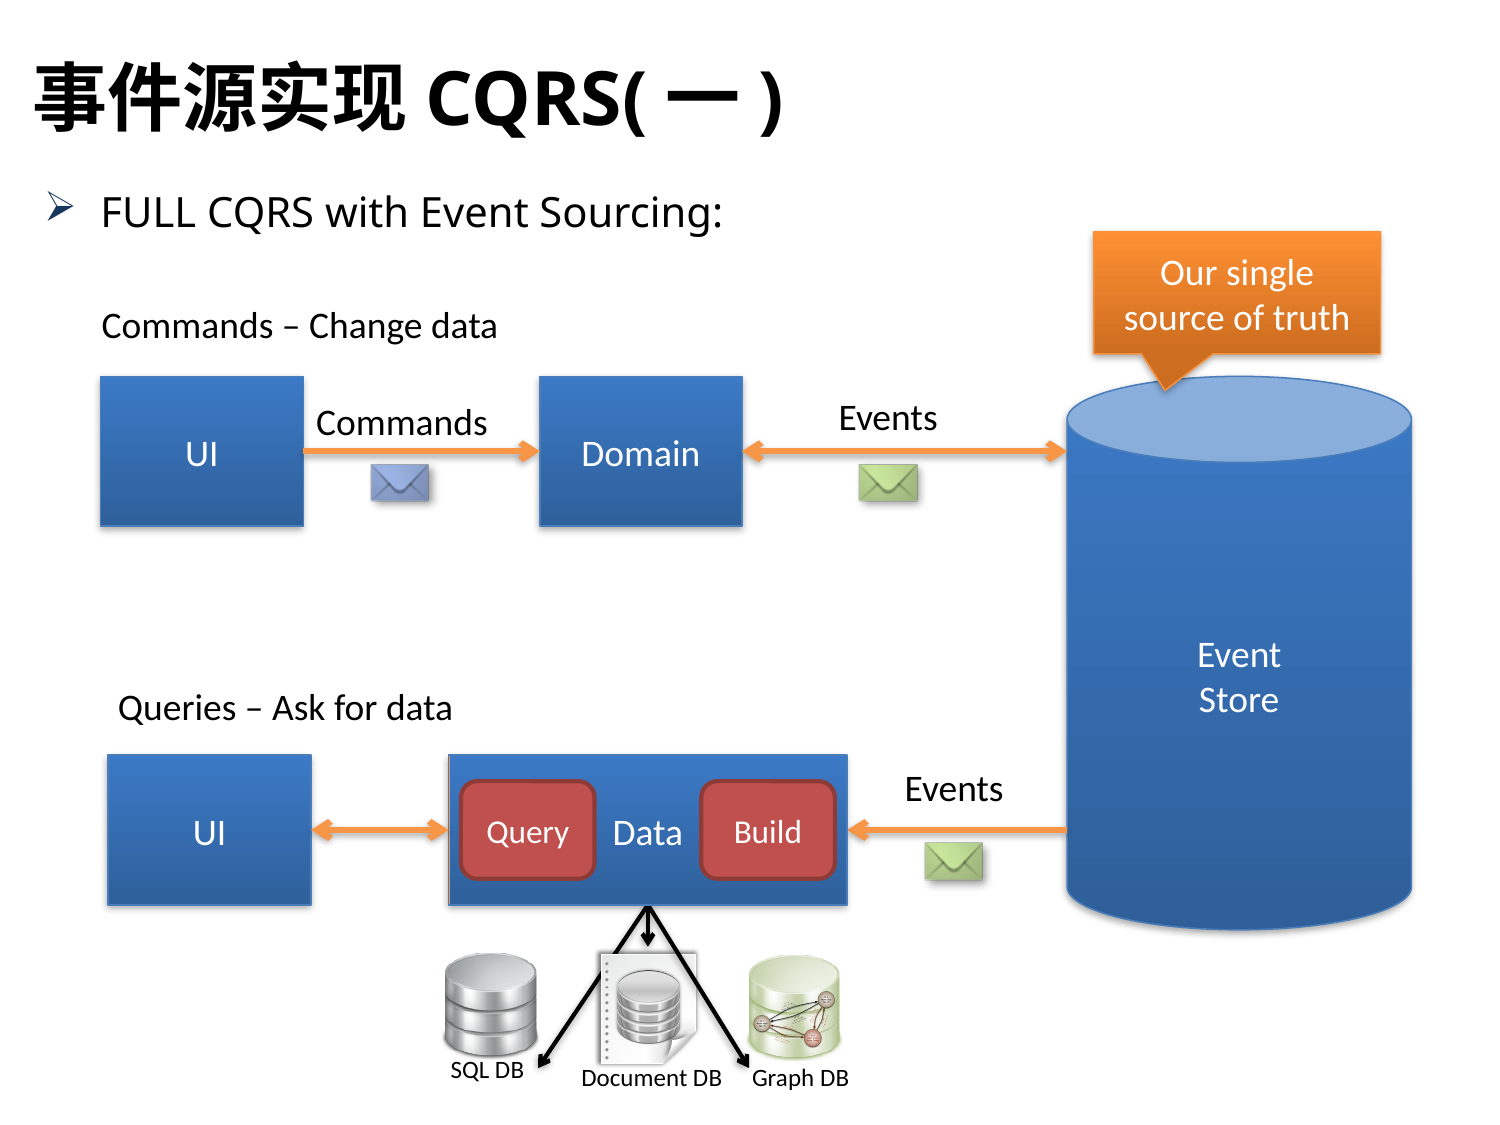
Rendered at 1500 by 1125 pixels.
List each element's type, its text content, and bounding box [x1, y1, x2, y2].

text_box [645, 946, 866, 1100]
text_box Commands [301, 390, 504, 451]
text_box Domain [539, 376, 743, 527]
text_box 事件源实现CQRS(一) [17, 42, 1176, 149]
text_box FULL CQRS with Event Sourcing: [29, 172, 1459, 1106]
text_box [432, 944, 560, 1092]
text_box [100, 675, 1068, 906]
text_box Commands – Change data [86, 293, 514, 353]
picture [366, 450, 434, 517]
text_box Our single source of truth [1092, 230, 1382, 392]
text_box Event Store [1066, 375, 1413, 931]
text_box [565, 913, 739, 1101]
text_box UI [100, 376, 304, 527]
picture [855, 450, 922, 517]
text_box Events [823, 385, 953, 446]
